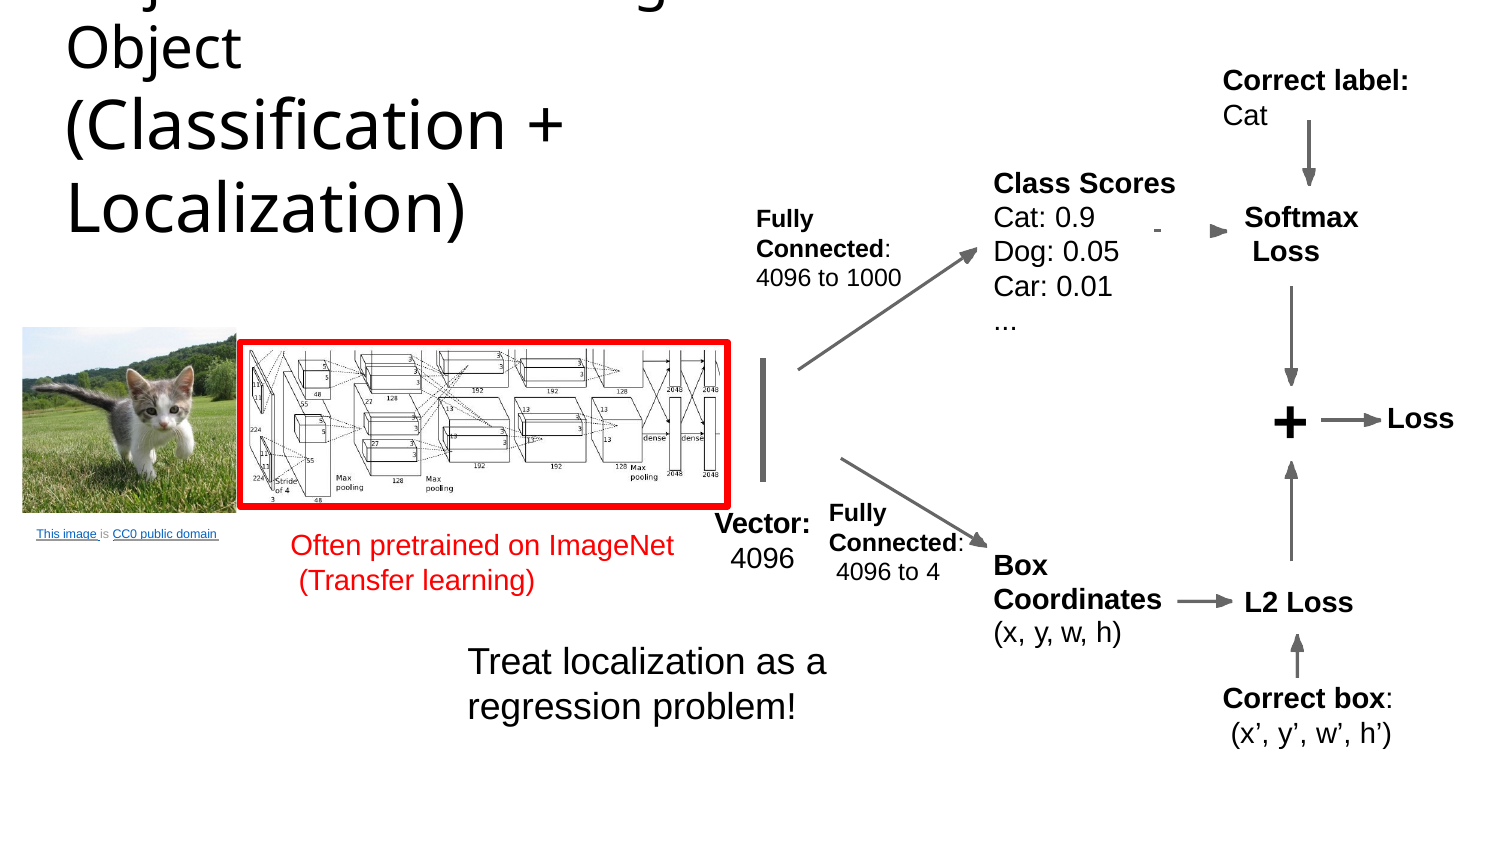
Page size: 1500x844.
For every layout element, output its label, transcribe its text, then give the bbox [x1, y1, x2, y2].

text_box L2 Loss [1242, 581, 1357, 619]
text_box + [1269, 379, 1311, 457]
text_box Fully Connected: 4096 to 1000 [754, 199, 905, 292]
text_box [1177, 594, 1233, 608]
text_box Class Scores [991, 162, 1179, 196]
text_box Treat localization as a regression problem! [465, 638, 833, 728]
text_box Vector: 4096 [711, 503, 815, 575]
text_box (x, y, w, h) [991, 614, 1126, 649]
text_box [240, 342, 728, 507]
text_box [22, 327, 237, 513]
text_box [1302, 168, 1316, 186]
text_box Fully Connected: 4096 to 4 [826, 493, 968, 586]
title Object Detection: Single Object (Classification + Localization) [62, 0, 876, 246]
text_box Correct label: [1220, 59, 1413, 97]
text_box [959, 247, 978, 264]
text_box Loss [1385, 397, 1458, 434]
text_box Correct box: (x’, y’, w’, h’) May 14, 2019 [1220, 679, 1480, 844]
text_box [1290, 634, 1304, 678]
text_box [1284, 368, 1298, 386]
text_box [1363, 413, 1382, 427]
text_box Cat: 0.9 Dog: 0.05 Car: 0.01 ... [991, 196, 1221, 337]
text_box Box Coordinates [991, 542, 1166, 616]
text_box Softmax Loss [1242, 195, 1362, 268]
text_box Often pretrained on ImageNet (Transfer learning) [288, 523, 678, 596]
text_box [1284, 461, 1298, 479]
text_box [969, 532, 988, 548]
text_box [1209, 224, 1228, 239]
text_box Cat [1220, 93, 1270, 131]
text_box This image is CC0 public domain [34, 524, 222, 542]
